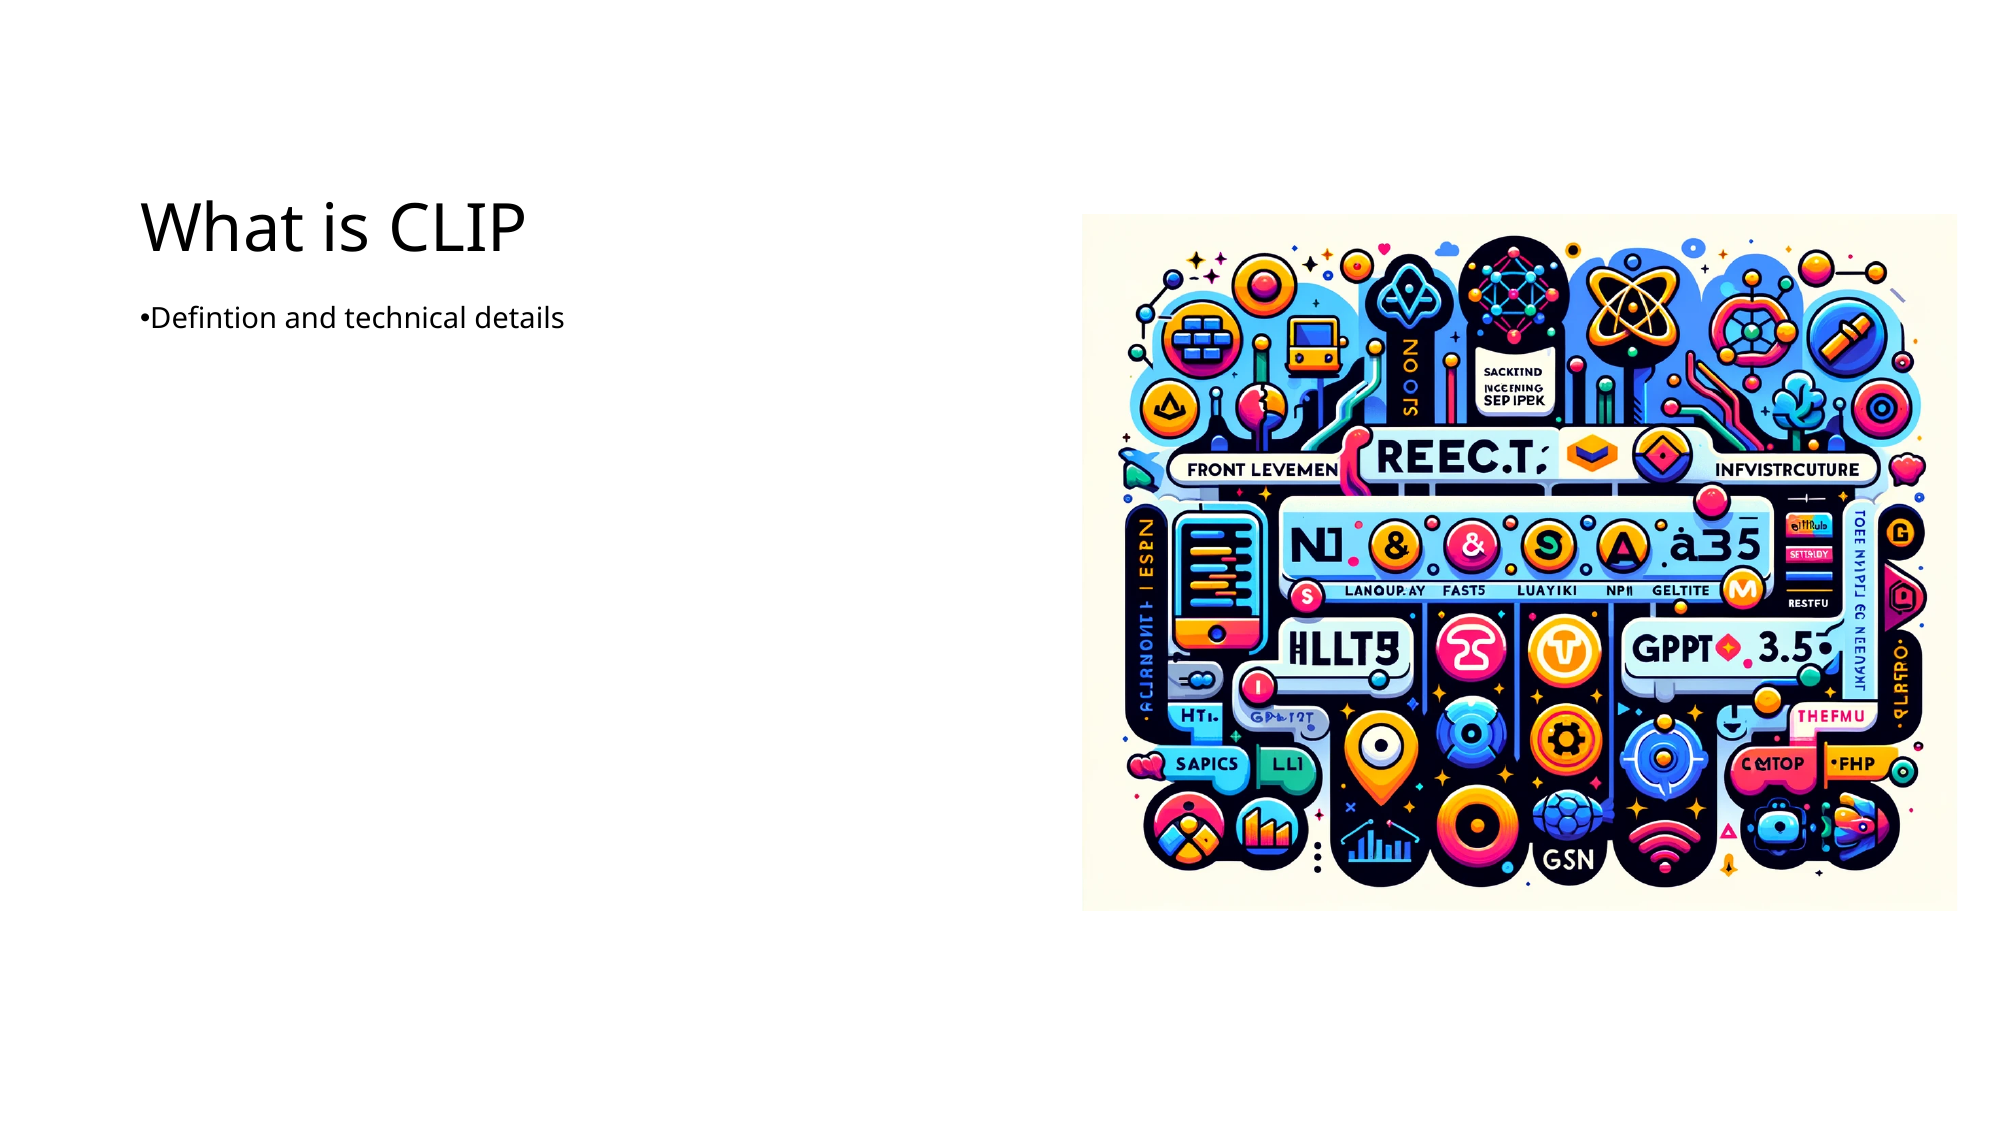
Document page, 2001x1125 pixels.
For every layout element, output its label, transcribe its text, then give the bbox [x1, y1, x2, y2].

picture [1082, 214, 1958, 911]
title What is CLIP [124, 186, 871, 295]
text_box Defintion and technical details [124, 295, 1083, 1085]
